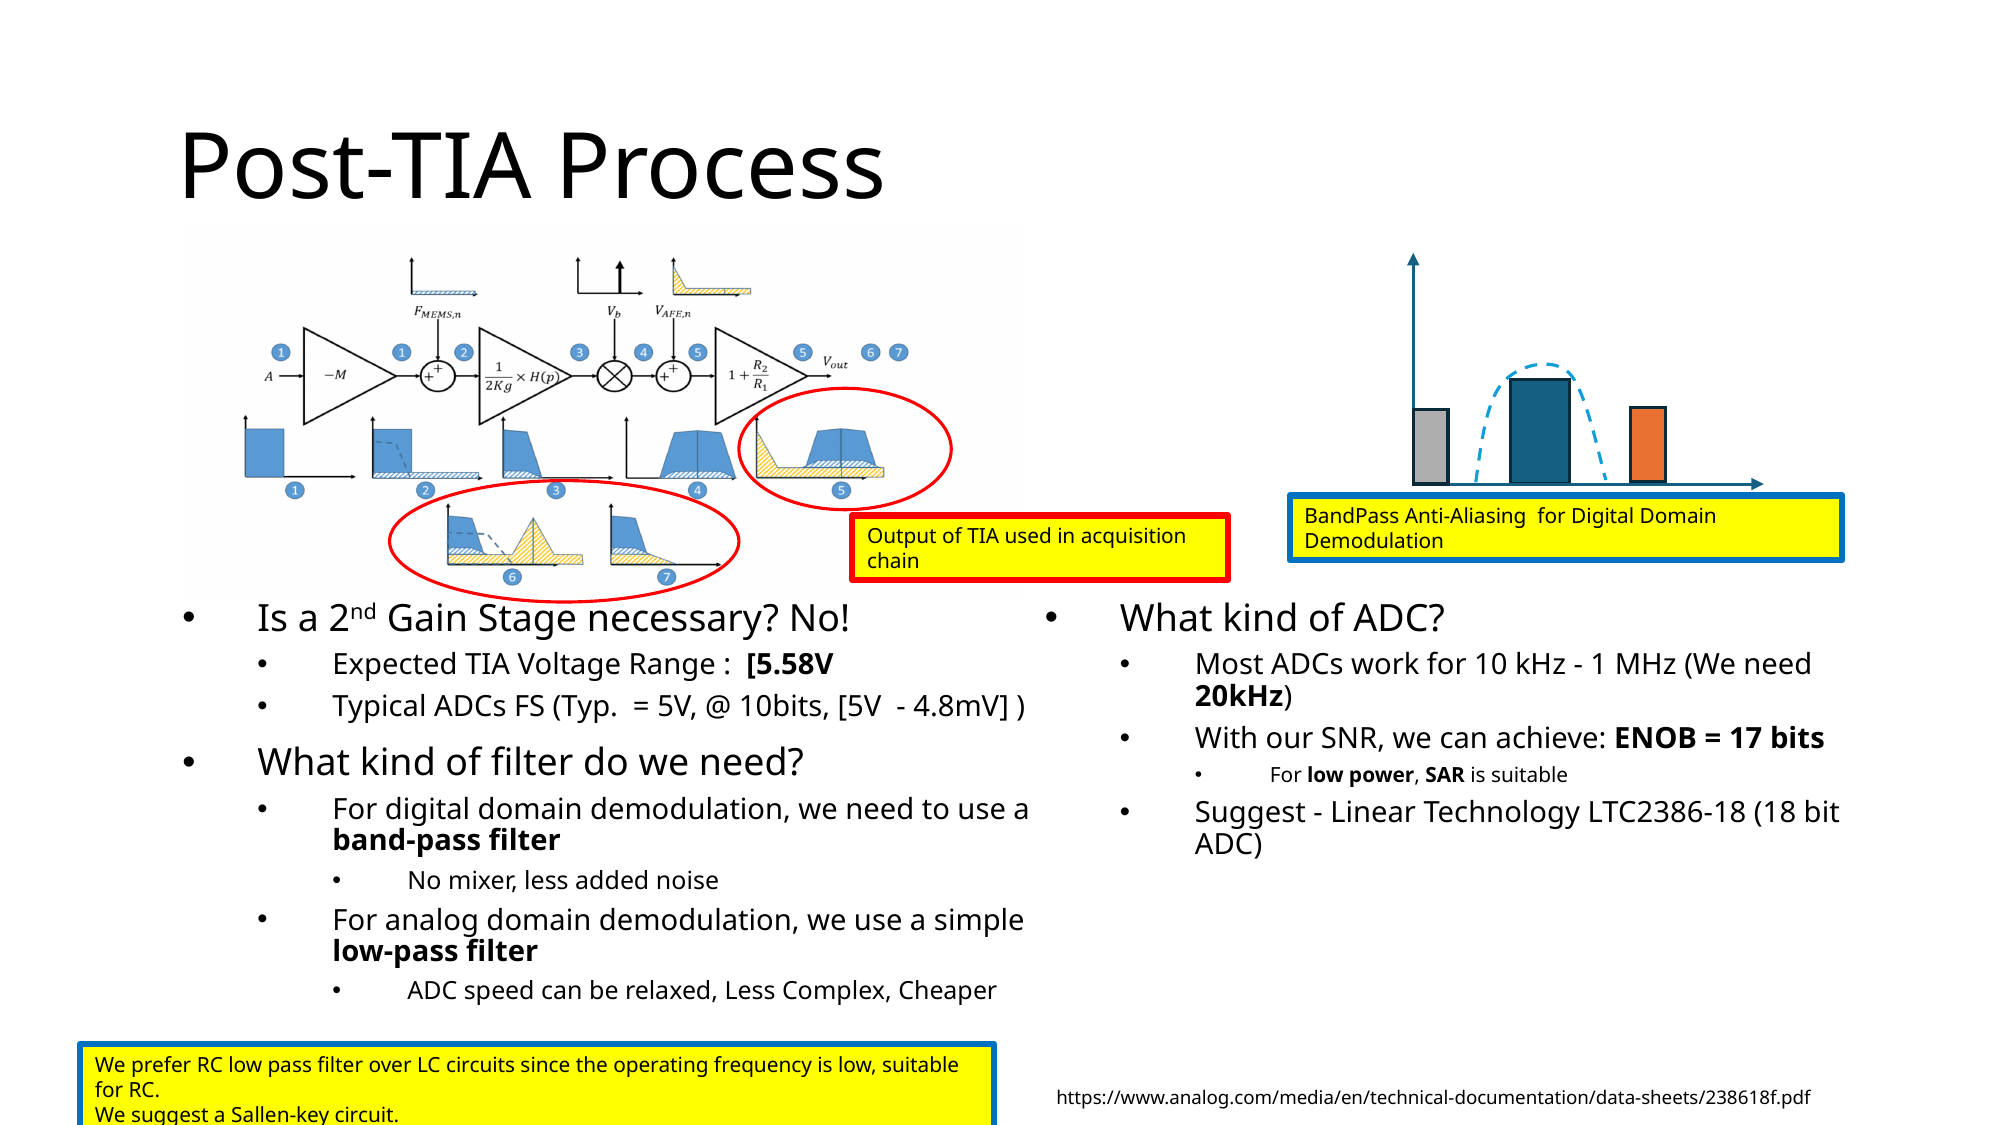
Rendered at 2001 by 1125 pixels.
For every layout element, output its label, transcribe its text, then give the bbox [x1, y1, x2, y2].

text_box Output of TIA used in acquisition chain [1022, 515, 1228, 581]
text_box BandPass Anti-Aliasing for Digital Domain Demodulation [1289, 495, 1843, 561]
text_box We prefer RC low pass filter over LC circuits since the operating frequency is low, suitable for RC. We suggest a Sallen-key circuit. [80, 1043, 994, 1125]
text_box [1412, 252, 1765, 485]
title Post-TIA Process [137, 59, 1863, 278]
picture [181, 220, 1022, 599]
text_box https://www.analog.com/media/en/technical-documentation/data-sheets/238618f.pdf [1041, 1078, 1863, 1111]
text_box [497, 599, 631, 604]
text_box What kind of ADC? Most ADCs work for 10 kHz - 1 MHz (We need 20kHz) With our SNR, we can achieve: ENOB = 17 bits For low power, SAR is suitable Suggest - Linear Technology LTC2386-18 (18 bit ADC) [999, 578, 1888, 1014]
